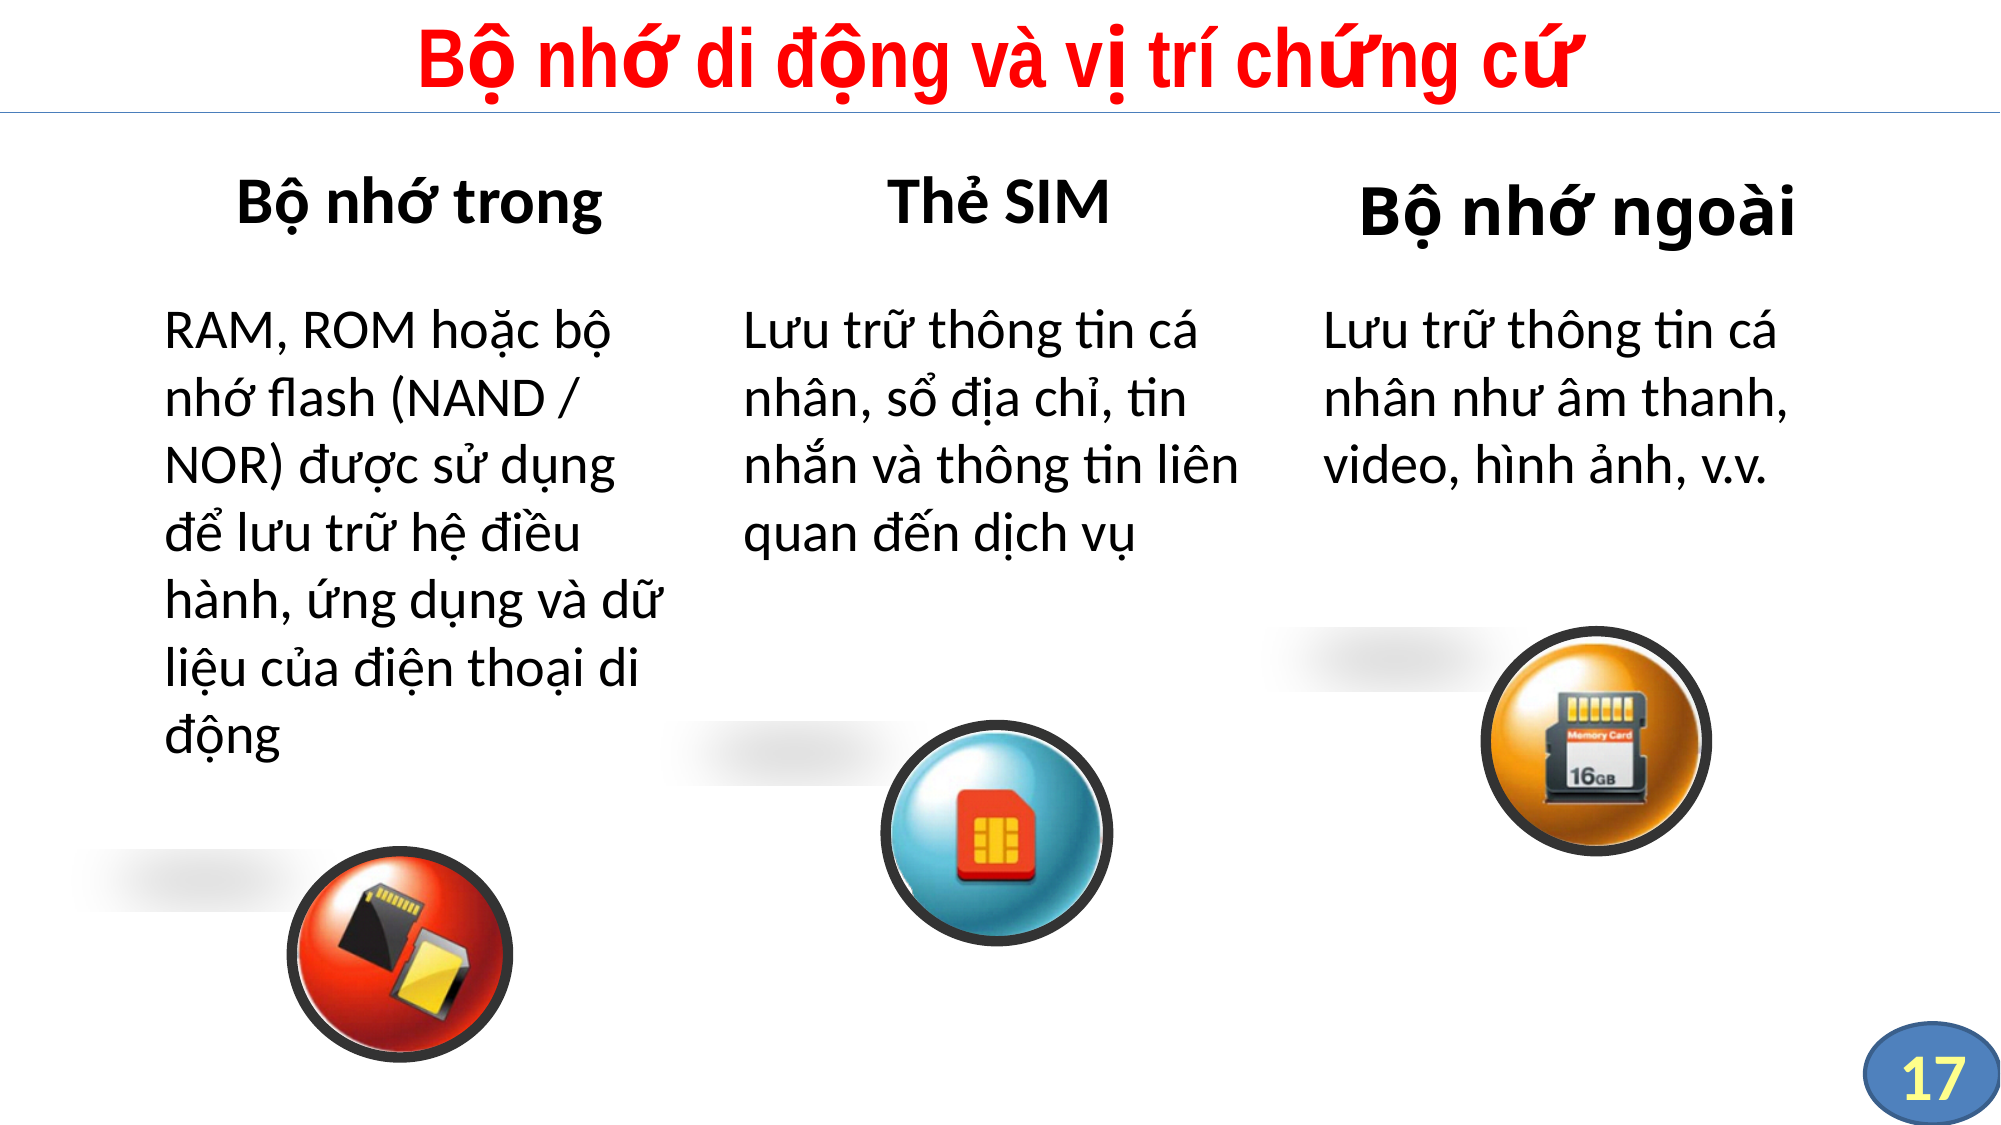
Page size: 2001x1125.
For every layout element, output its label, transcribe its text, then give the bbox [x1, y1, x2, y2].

text_box Bộ nhớ ngoài [1307, 149, 1848, 286]
text_box Thẻ SIM [729, 149, 1271, 285]
slide_number 17 [1866, 1023, 2000, 1125]
text_box Bộ nhớ trong [149, 149, 691, 285]
text_box Lưu trữ thông tin cá nhân như âm thanh, video, hình ảnh, v.v. [1308, 285, 1849, 744]
text_box RAM, ROM hoặc bộ nhớ flash (NAND / NOR) được sử dụng để lưu trữ hệ điều hành, ứng dụng và dữ liệu của điện thoại di động [149, 285, 691, 744]
picture [885, 724, 1109, 942]
picture [1485, 630, 1708, 852]
picture [291, 851, 509, 1058]
title Bộ nhớ di động và vị trí chứng cứ [0, 0, 2000, 113]
text_box Lưu trữ thông tin cá nhân, sổ địa chỉ, tin nhắn và thông tin liên quan đến dịch vụ [729, 285, 1271, 744]
